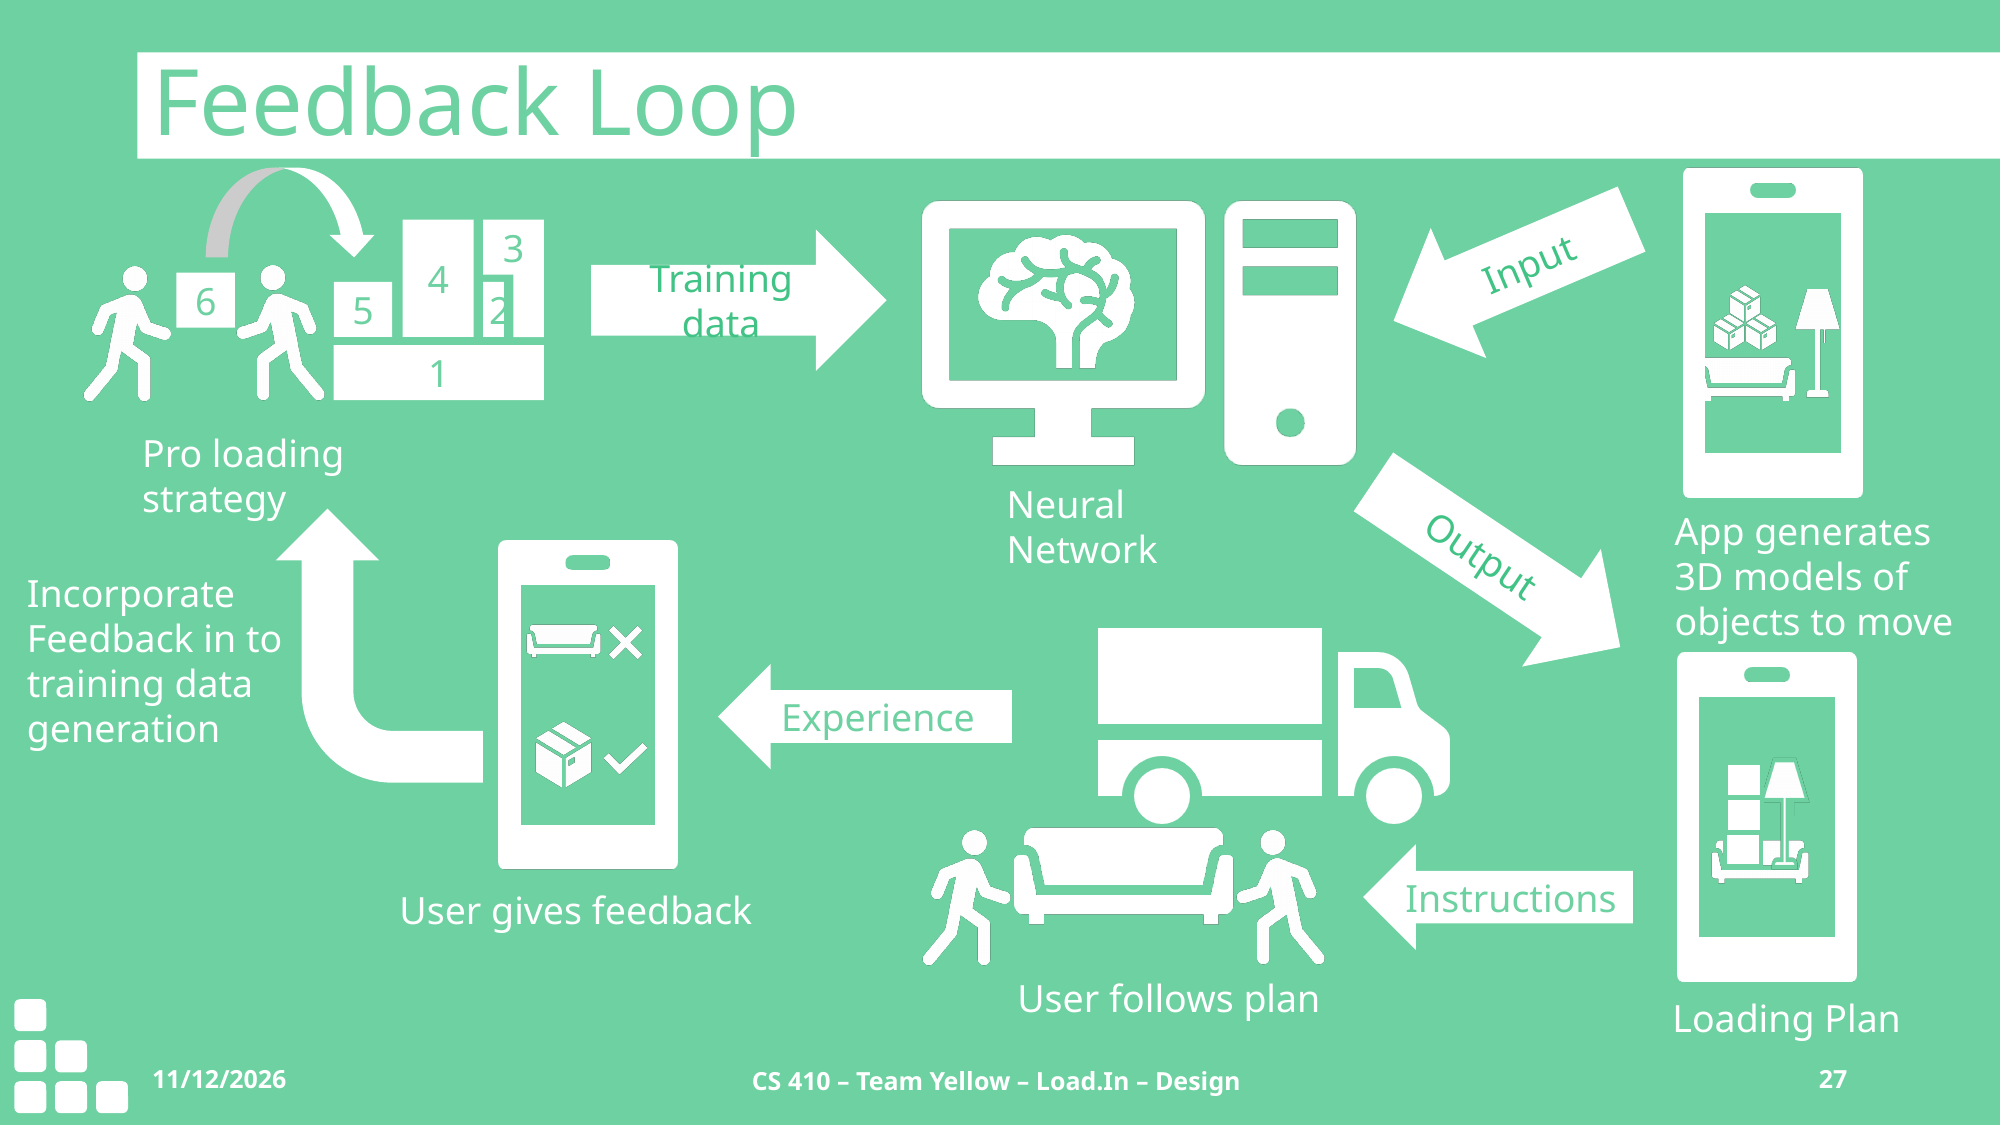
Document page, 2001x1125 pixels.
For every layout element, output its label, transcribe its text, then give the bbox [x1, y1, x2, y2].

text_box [912, 105, 1366, 531]
text_box App generates 3D models of objects to move [1659, 500, 1995, 651]
text_box Incorporate Feedback in to training data generation [12, 563, 403, 758]
text_box Feedback Loop [137, 52, 2000, 159]
text_box Pro loading strategy [127, 423, 514, 528]
text_box CS 410 – Team Yellow – Load.In – Design [662, 1035, 1338, 1125]
text_box Instructions [1470, 868, 1581, 926]
text_box 11/15/2020 [137, 1035, 588, 1125]
text_box Training data [588, 224, 890, 377]
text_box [1592, 152, 1953, 513]
text_box Input [1390, 197, 1587, 362]
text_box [408, 525, 767, 884]
text_box 27 [1412, 1035, 1863, 1125]
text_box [51, 167, 545, 409]
text_box [270, 505, 385, 563]
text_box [1586, 636, 1947, 1049]
text_box Experience [772, 658, 886, 775]
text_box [891, 532, 1466, 994]
text_box Output [1370, 449, 1620, 670]
text_box [327, 758, 403, 785]
text_box User gives feedback [384, 880, 790, 940]
text_box User follows plan [1002, 1002, 1408, 1028]
